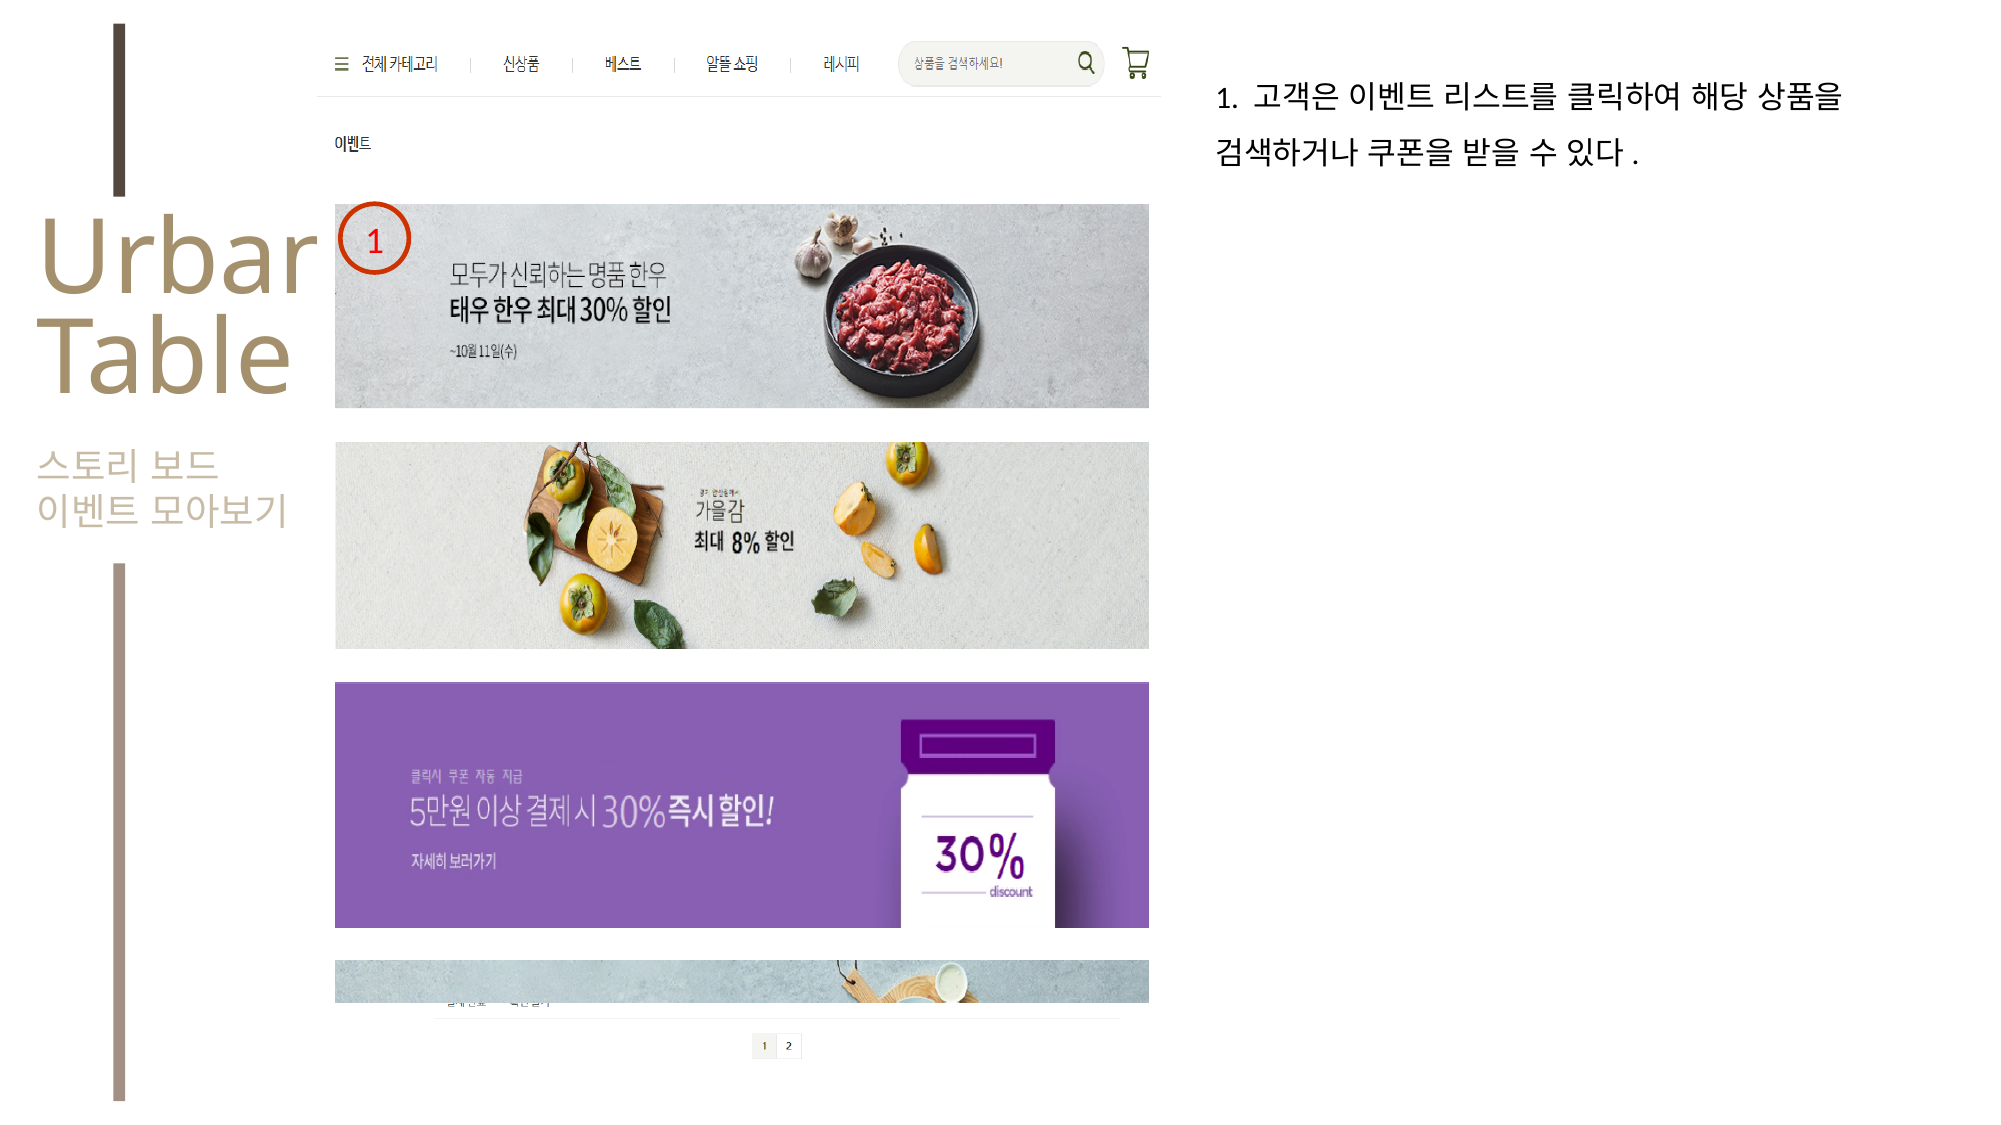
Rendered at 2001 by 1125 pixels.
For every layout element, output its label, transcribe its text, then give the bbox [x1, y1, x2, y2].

text_box 스토리 보드 이벤트 모아보기 [22, 435, 317, 541]
text_box 1. 고객은 이벤트 리스트를 클릭하여 해당 상품을 검색하거나 쿠폰을 받을 수 있다. [1200, 51, 1894, 1062]
text_box Urban Table [22, 206, 317, 421]
picture [317, 37, 1161, 1078]
text_box [112, 562, 126, 1102]
text_box [112, 23, 126, 198]
